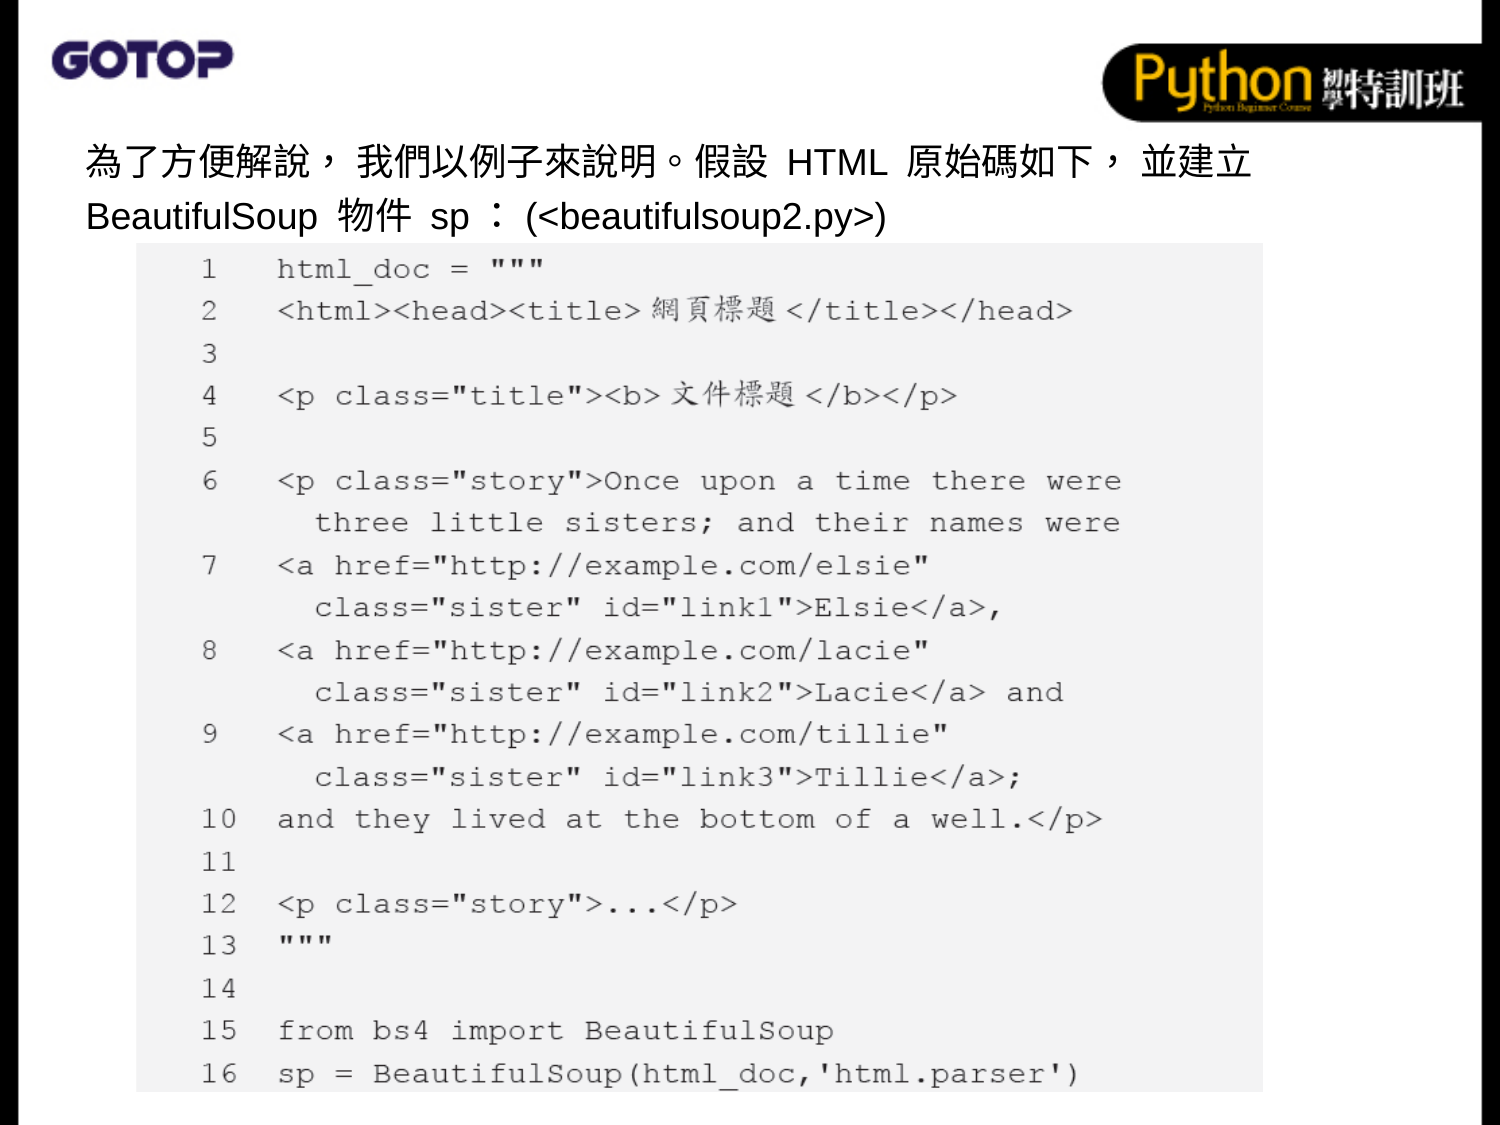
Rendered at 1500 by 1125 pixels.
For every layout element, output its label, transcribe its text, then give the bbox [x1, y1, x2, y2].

picture [0, 0, 1500, 1125]
list 為了方便解說， 我們以例子來說明。假設 HTML 原始碼如下， 並建立BeautifulSoup 物件 sp：(<beautifulsoup2.py>) [70, 121, 1430, 1067]
